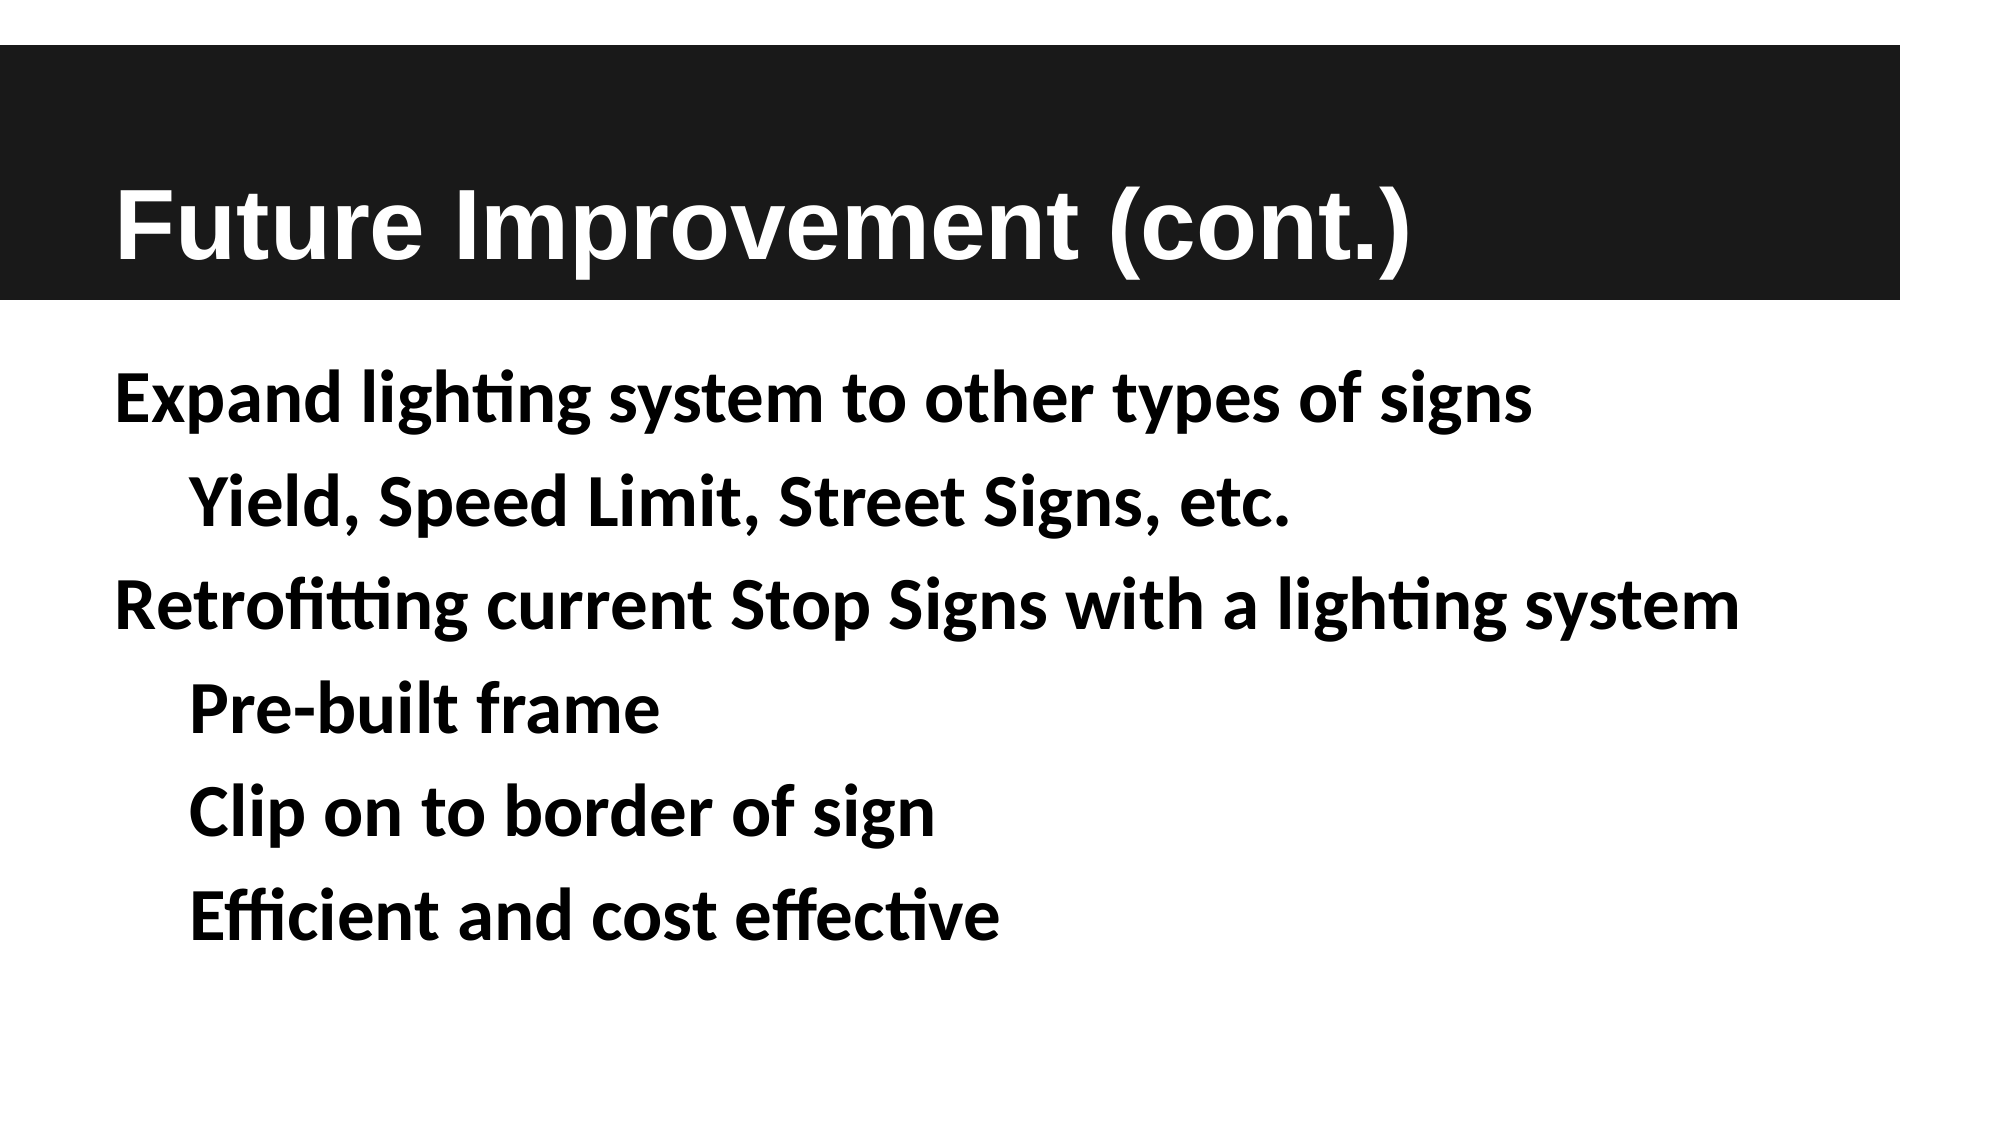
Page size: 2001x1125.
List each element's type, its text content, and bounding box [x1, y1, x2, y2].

list Expand lighting system to other types of signs Yield, Speed Limit, Street Signs, etc. Retrofitting current Stop Signs with a lighting system Pre-built frame Clip on to border of sign Efficient and cost effective [99, 319, 1900, 1078]
title Future Improvement (cont.) [99, 45, 1900, 295]
